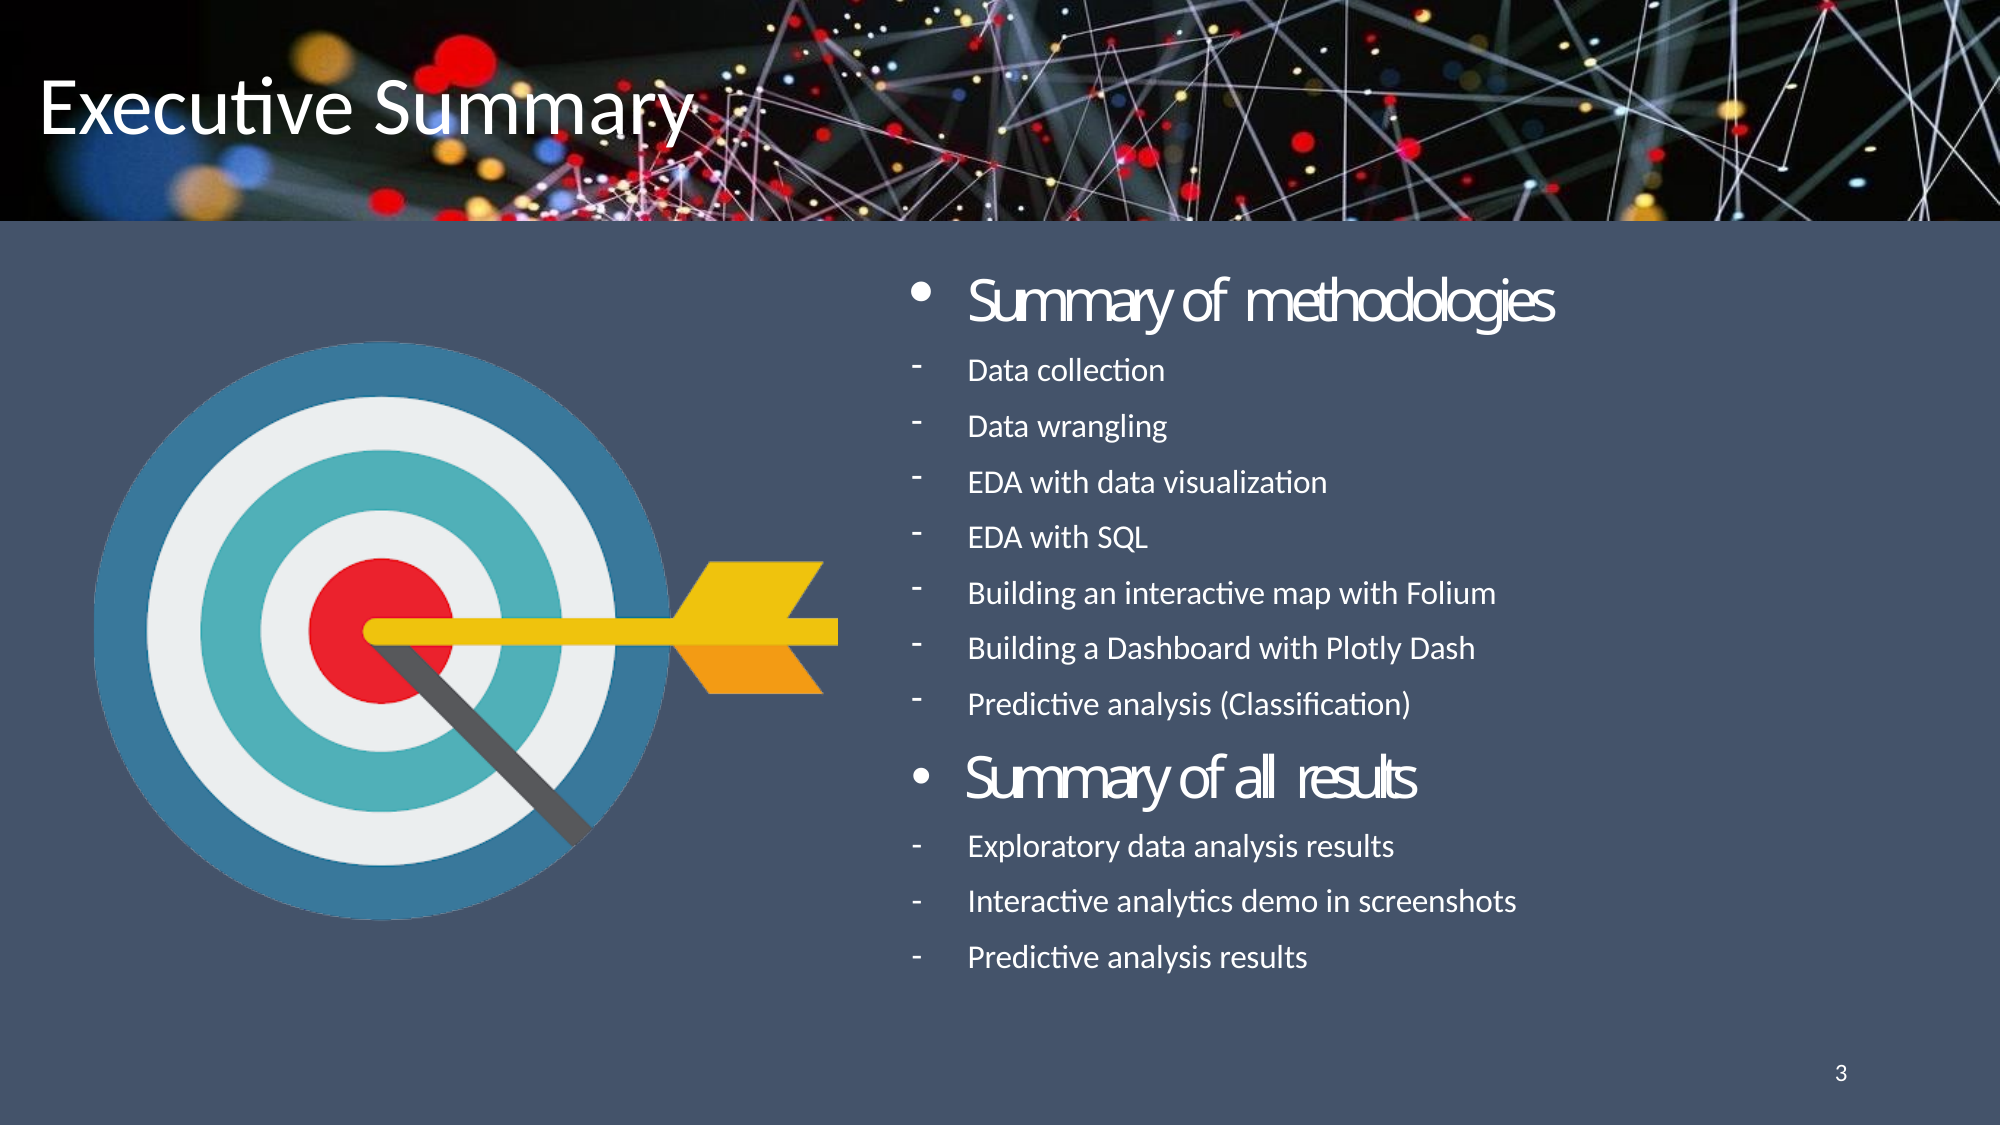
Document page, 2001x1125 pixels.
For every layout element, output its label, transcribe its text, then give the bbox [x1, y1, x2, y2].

text_box [0, 221, 2000, 1125]
text_box [93, 259, 838, 1004]
text_box [0, 0, 2000, 221]
text_box Summary of methodologies Data collection Data wrangling EDA with data visualization EDA with SQL Building an interactive map with Folium Building a Dashboard with Plotly Dash Predictive analysis (Classification) Summary of all results Exploratory data analysis results Interactive analytics demo in screenshots Predictive analysis results [909, 234, 1649, 976]
title Executive Summary [36, 49, 963, 240]
text_box 3 [1828, 1060, 1854, 1087]
